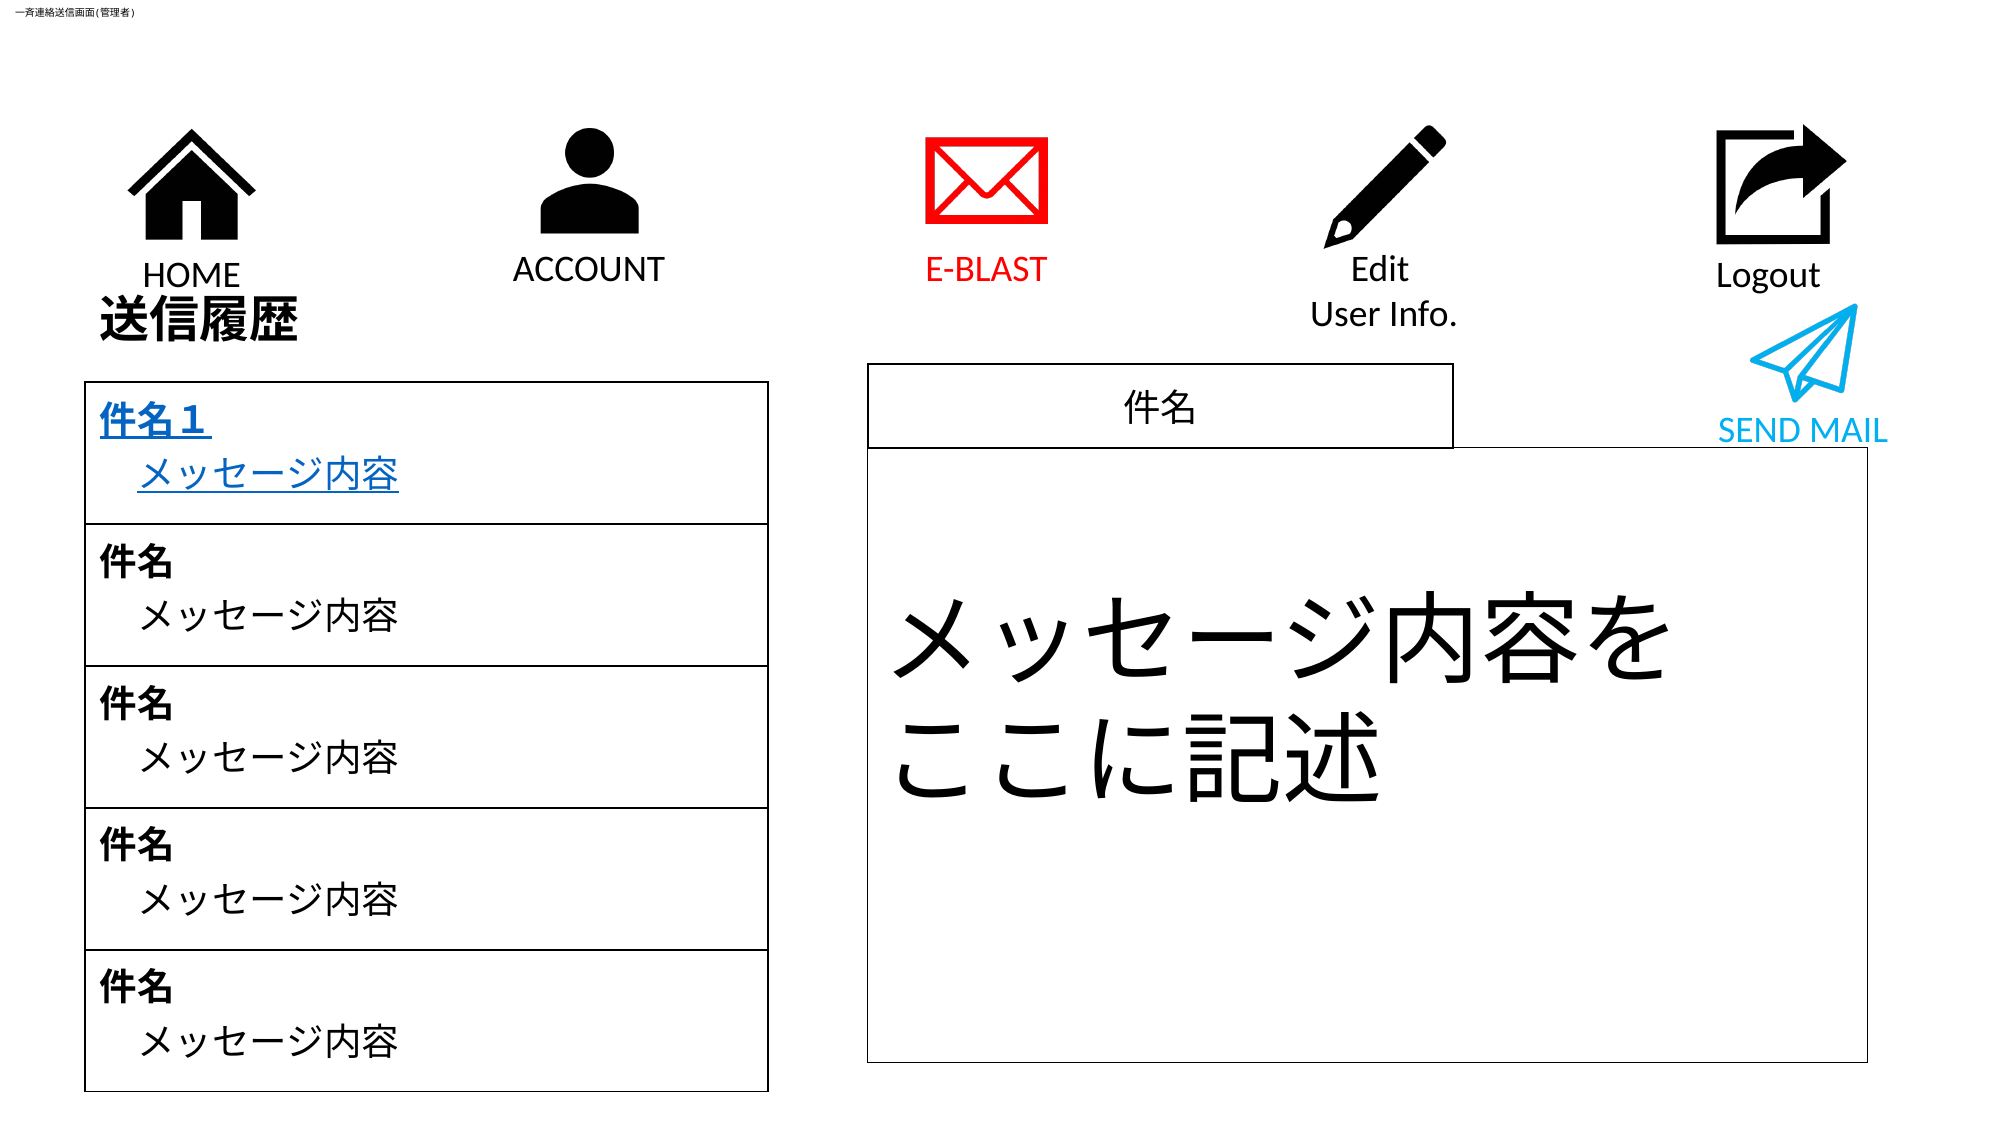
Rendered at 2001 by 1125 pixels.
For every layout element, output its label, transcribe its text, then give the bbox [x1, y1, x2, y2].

table_cell 件名 メッセージ内容 [86, 951, 767, 1091]
picture [1762, 344, 1808, 367]
picture [1739, 344, 1868, 417]
table_cell 件名 メッセージ内容 [86, 667, 767, 807]
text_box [98, 106, 1902, 344]
table_header 件名１ メッセージ内容 [86, 383, 767, 523]
title 一斉連絡送信画面(管理者) [0, 0, 275, 26]
picture [1807, 344, 1845, 386]
table_cell 件名 メッセージ内容 [86, 525, 767, 665]
text_box 送信履歴 [85, 280, 723, 356]
text_box SEND MAIL [1670, 397, 1937, 458]
picture [1789, 344, 1821, 387]
text_box メッセージ内容を ここに記述 [867, 447, 1868, 1063]
table_cell 件名 メッセージ内容 [86, 809, 767, 949]
text_box 件名 [867, 363, 1454, 449]
